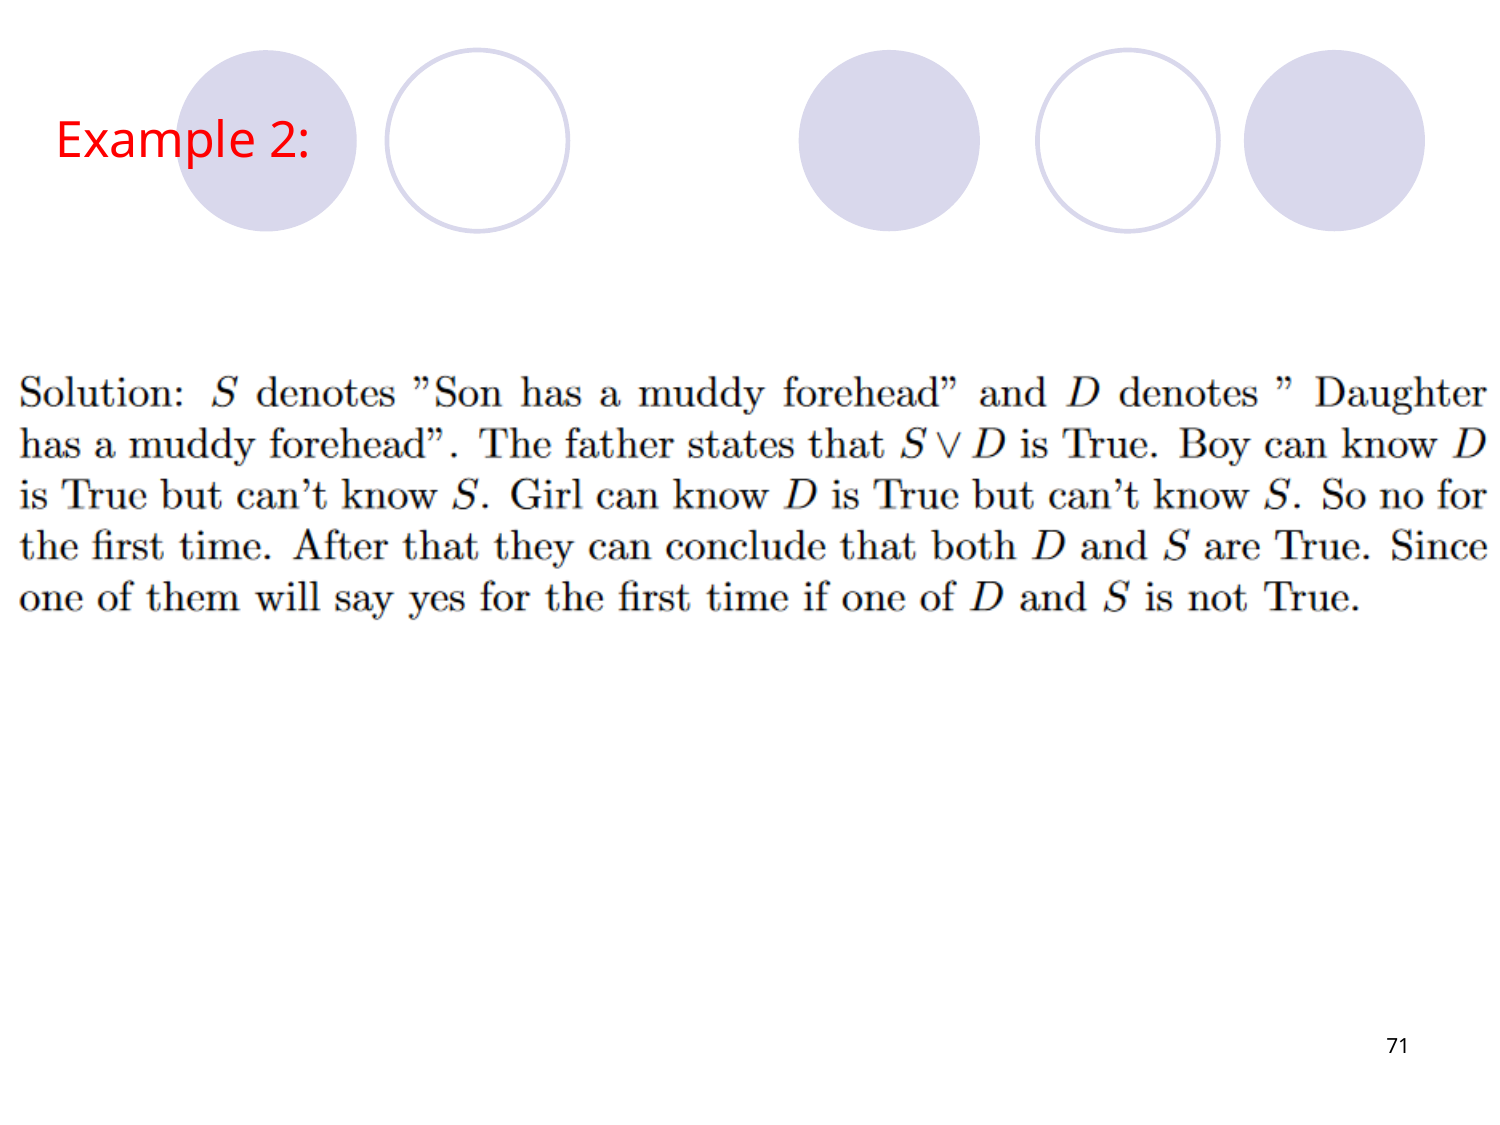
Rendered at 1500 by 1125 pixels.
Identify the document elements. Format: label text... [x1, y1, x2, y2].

text_box Example 2: [40, 99, 327, 175]
slide_number 71 [1074, 1024, 1426, 1101]
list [7, 362, 1492, 626]
